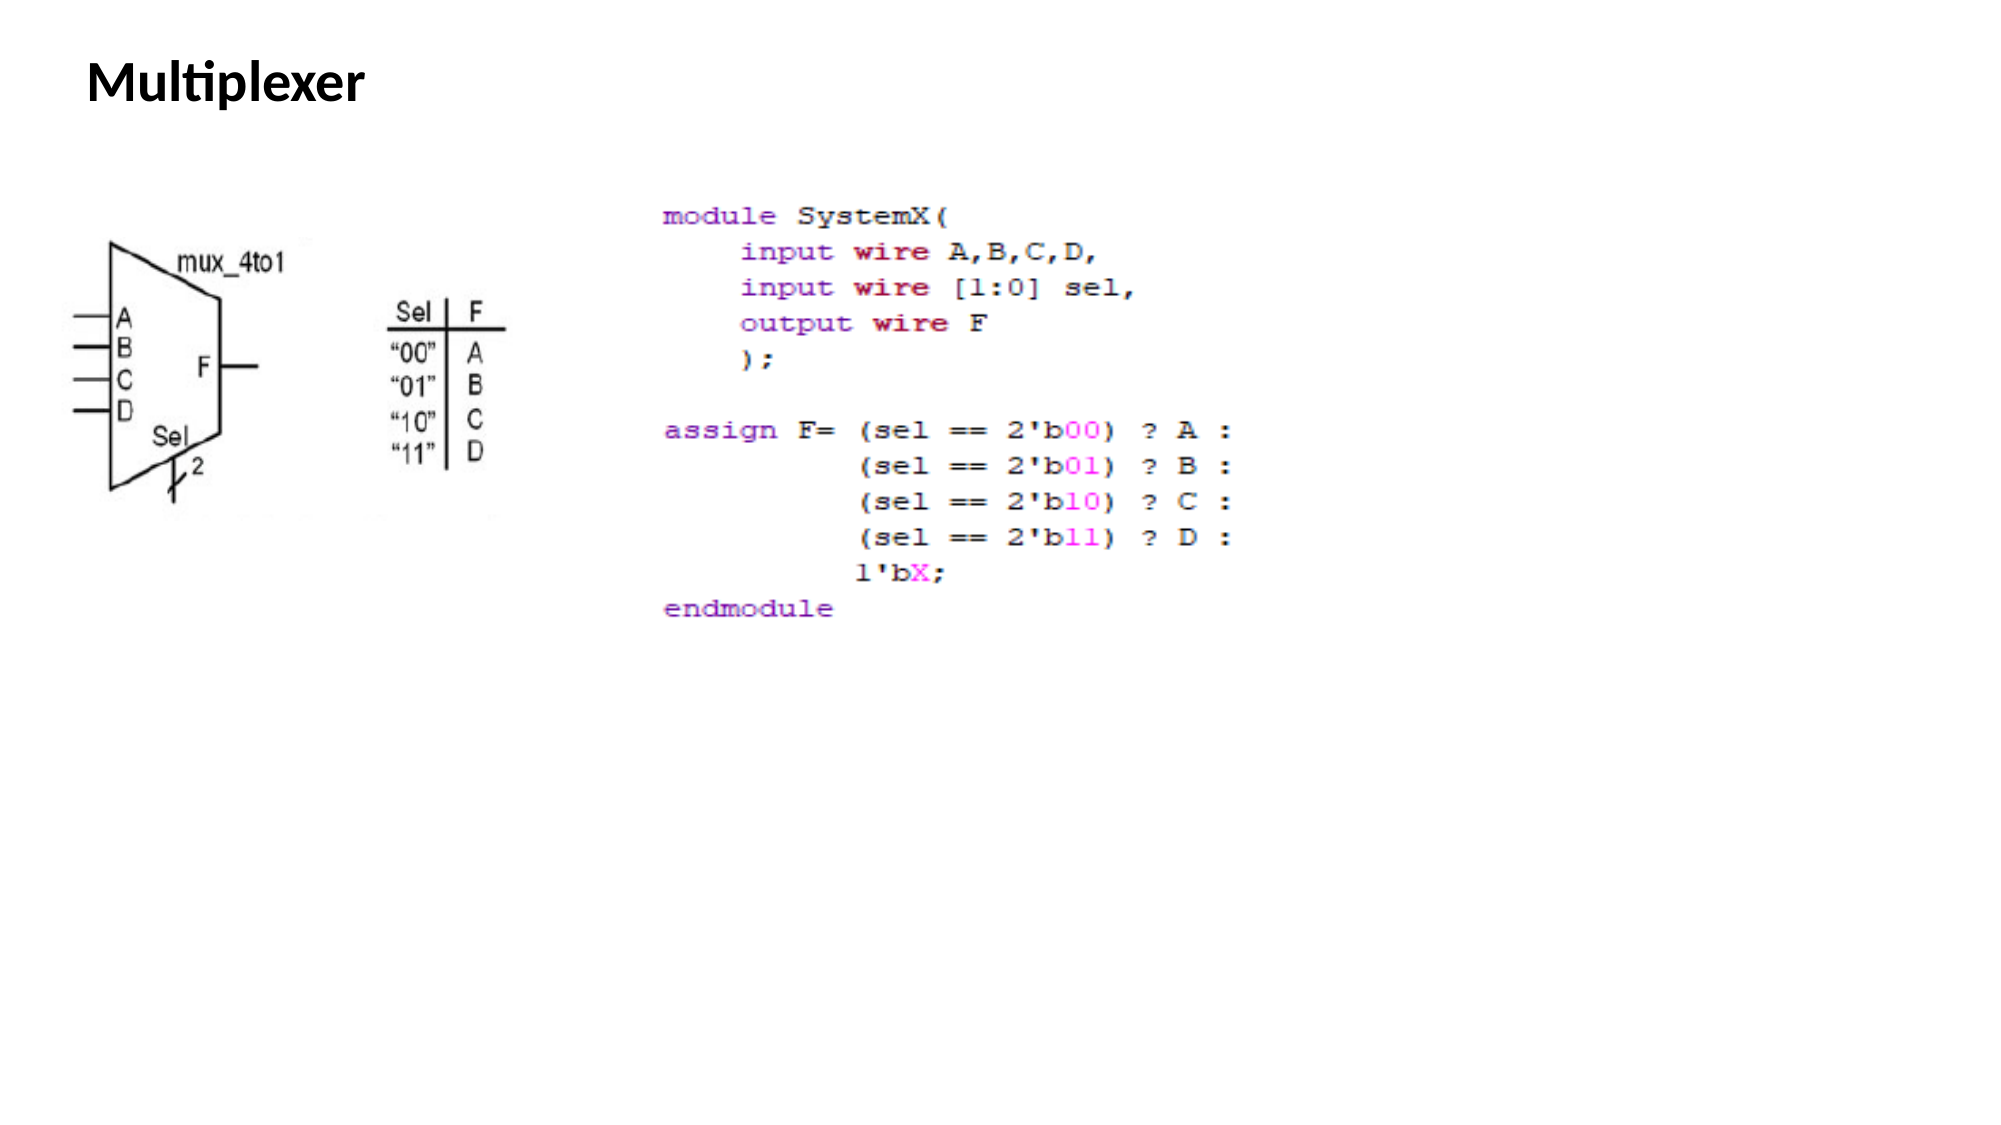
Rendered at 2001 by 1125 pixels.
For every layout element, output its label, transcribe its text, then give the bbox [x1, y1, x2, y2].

picture [637, 191, 1263, 634]
text_box Multiplexer [71, 43, 1797, 141]
picture [51, 237, 519, 521]
